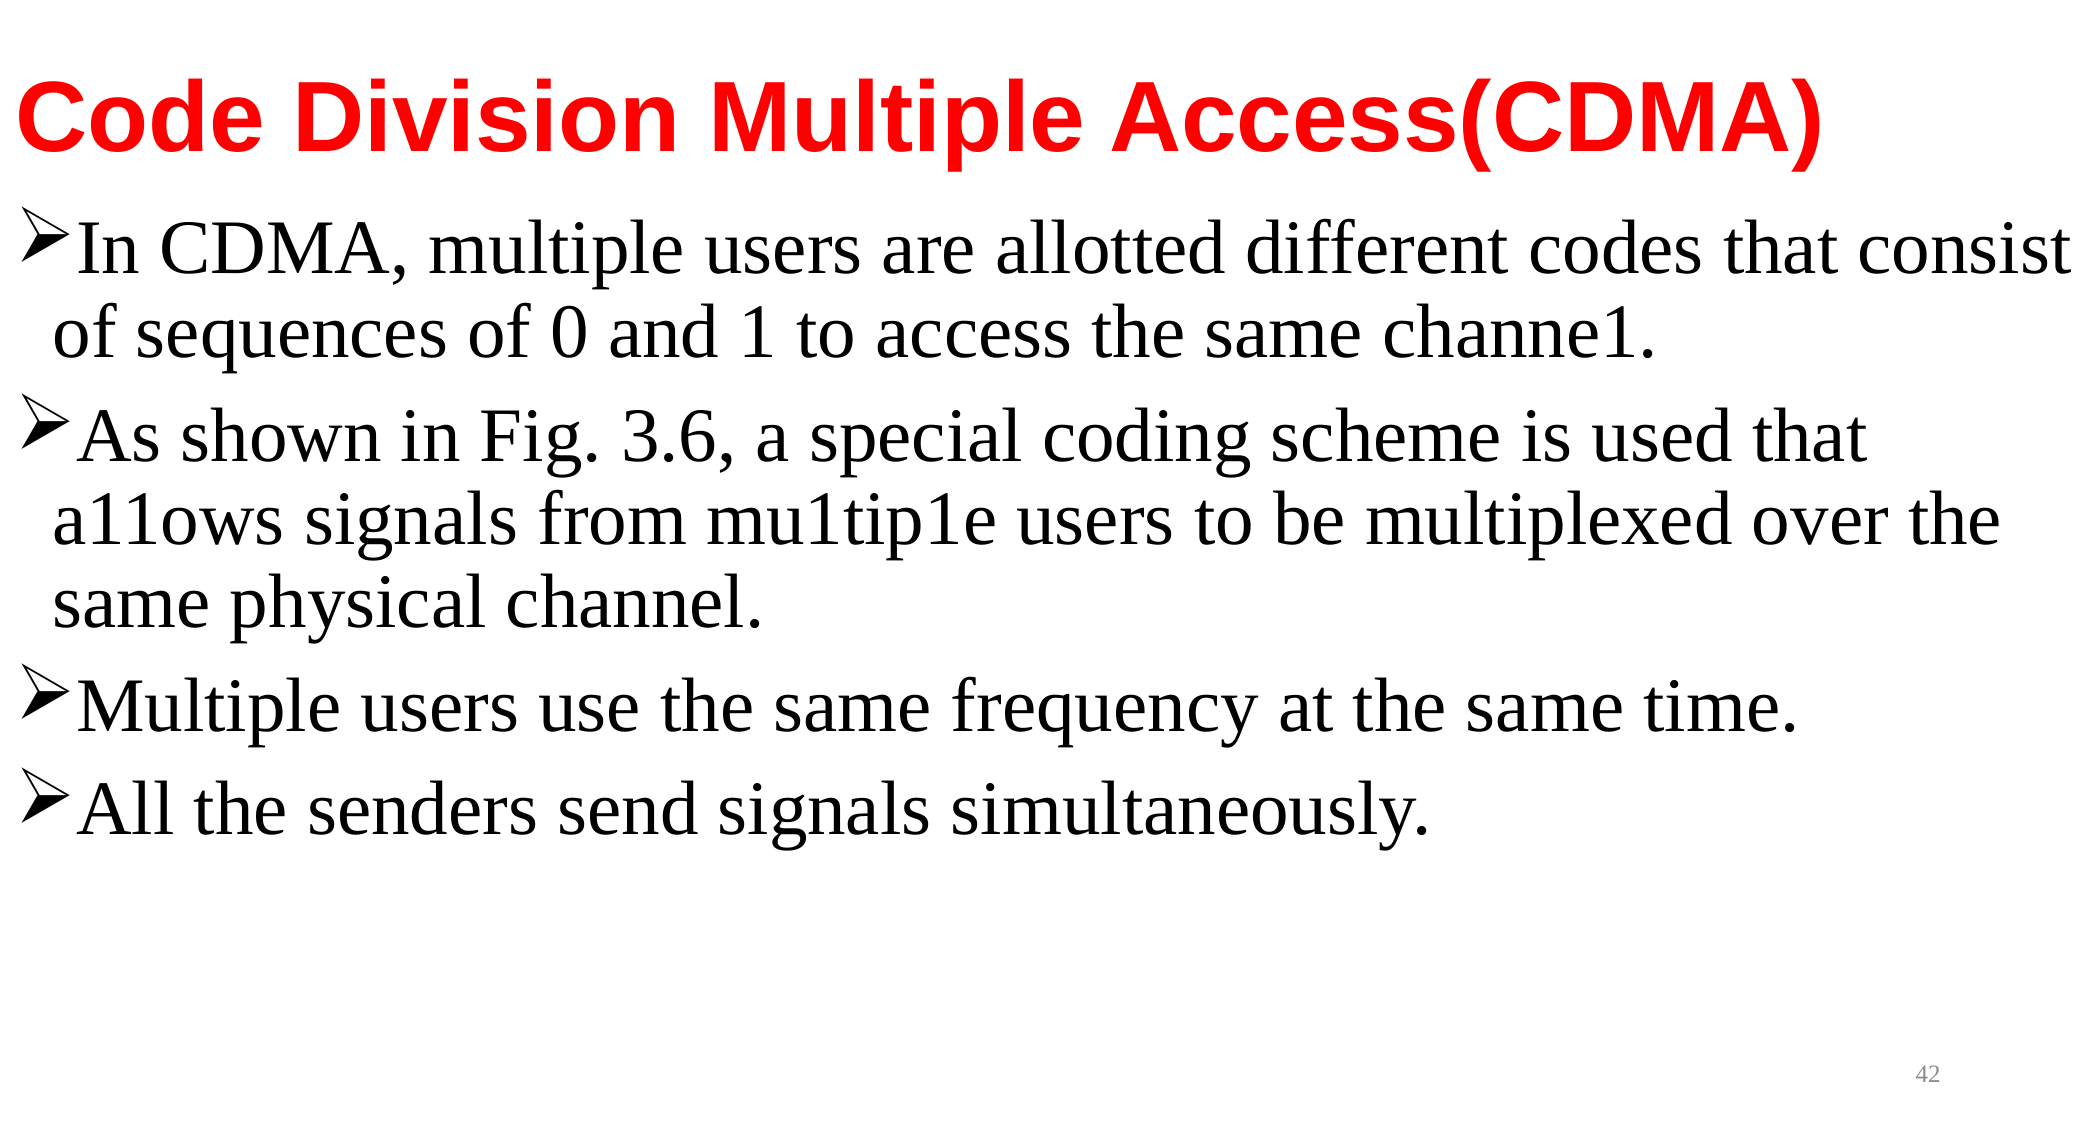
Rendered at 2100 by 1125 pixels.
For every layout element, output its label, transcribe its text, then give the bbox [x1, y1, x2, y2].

slide_number 42 [1483, 1042, 1956, 1103]
list In CDMA, multiple users are allotted different codes that consist of sequences of 0 and 1 to access the same channe1. As shown in Fig. 3.6, a special coding scheme is used that a11ows signals from mu1tip1e users to be multiplexed over the same physical channel. Multiple users use the same frequency at the same time. All the senders send signals simultaneously. [0, 200, 2100, 1038]
title Code Division Multiple Access(CDMA) [0, 0, 2048, 200]
